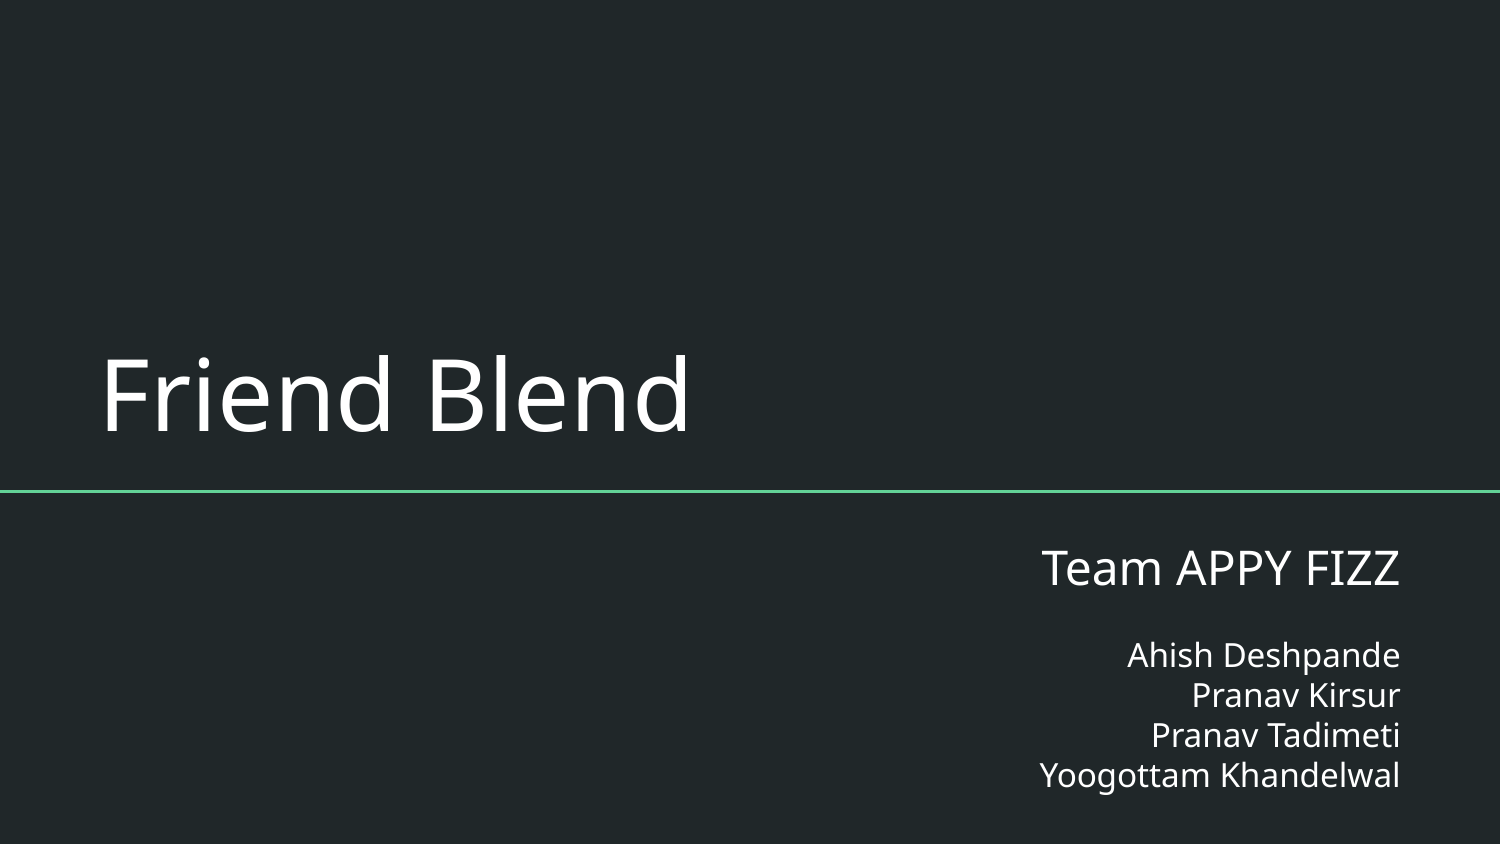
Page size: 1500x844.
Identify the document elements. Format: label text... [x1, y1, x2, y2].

subtitle Team APPY FIZZ Ahish Deshpande Pranav Kirsur Pranav Tadimeti Yoogottam Khandelwal [83, 522, 1417, 770]
title Friend Blend [83, 206, 1417, 467]
